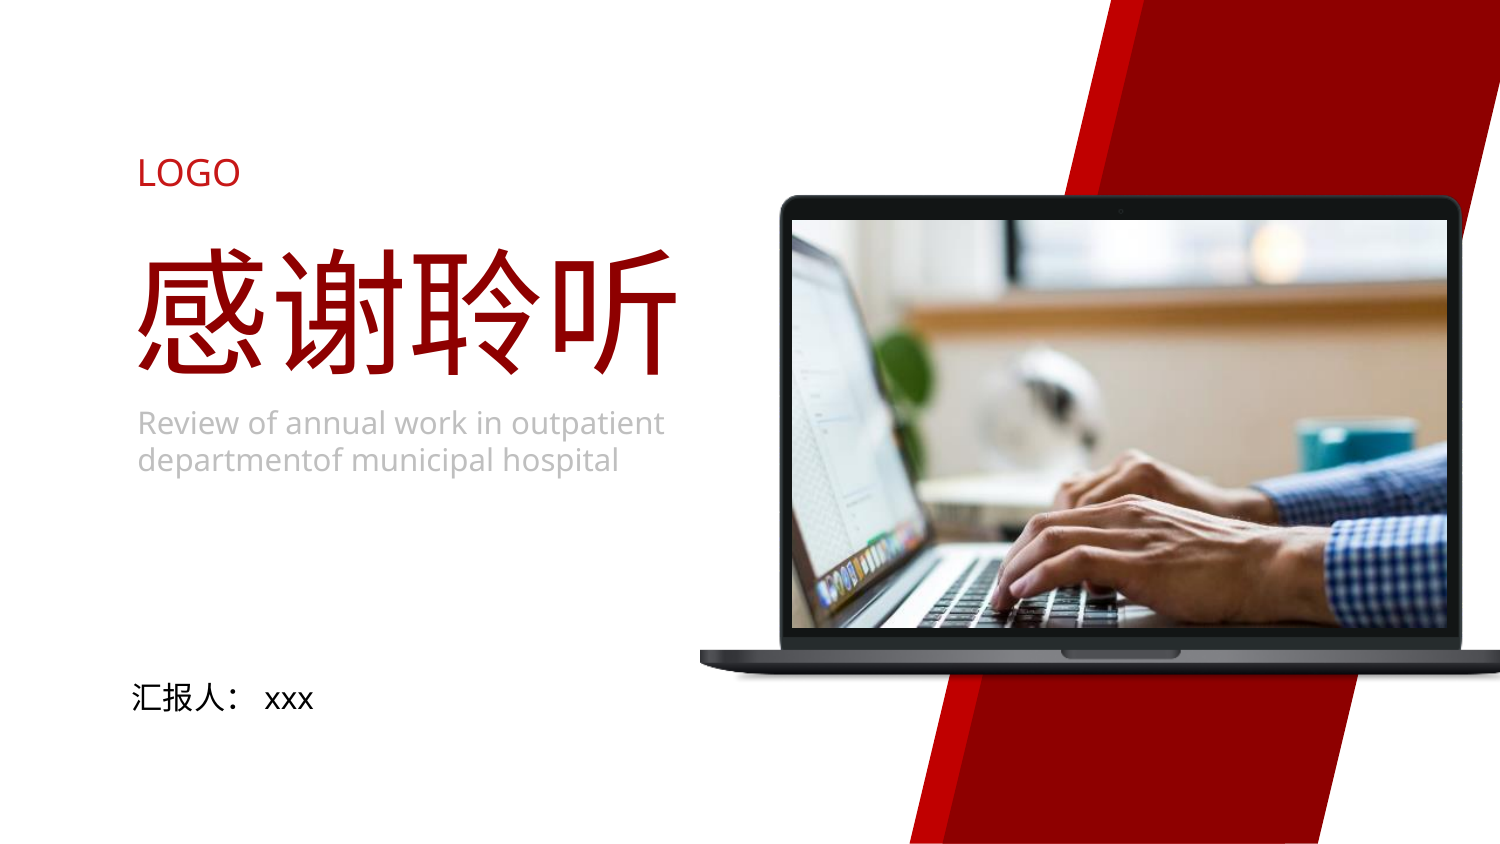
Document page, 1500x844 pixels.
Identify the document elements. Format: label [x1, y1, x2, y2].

picture [700, 194, 1500, 685]
text_box [909, 685, 1356, 844]
text_box [117, 670, 329, 723]
text_box [117, 219, 700, 486]
text_box [136, 149, 242, 195]
text_box [1064, 0, 1500, 194]
